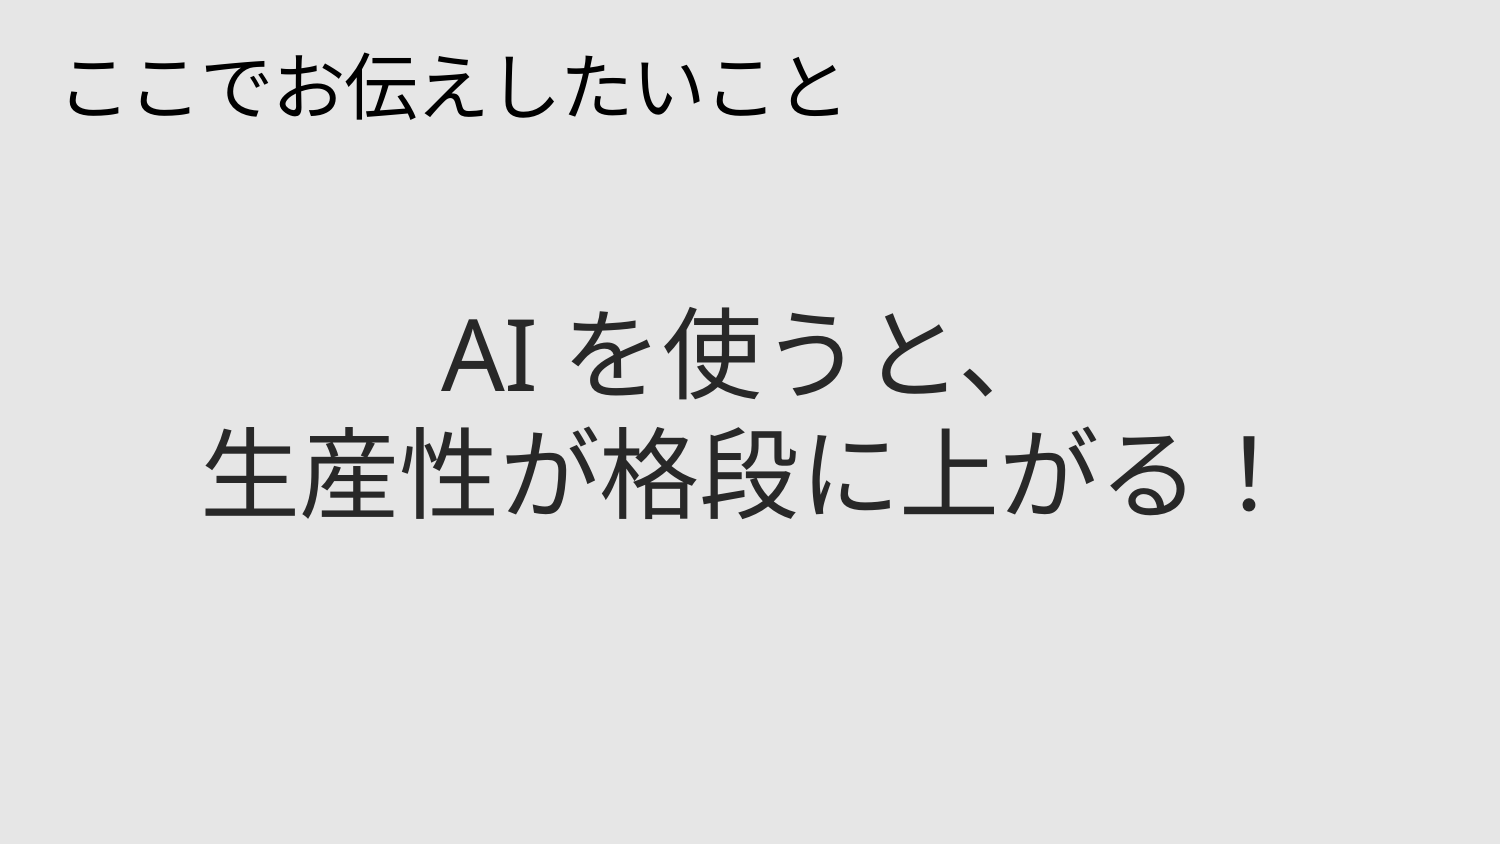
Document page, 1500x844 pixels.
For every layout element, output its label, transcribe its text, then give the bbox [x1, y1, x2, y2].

title ここでお伝えしたいこと [33, 35, 1468, 147]
text_box AIを使うと、 生産性が格段に上がる！ [53, 280, 1447, 557]
